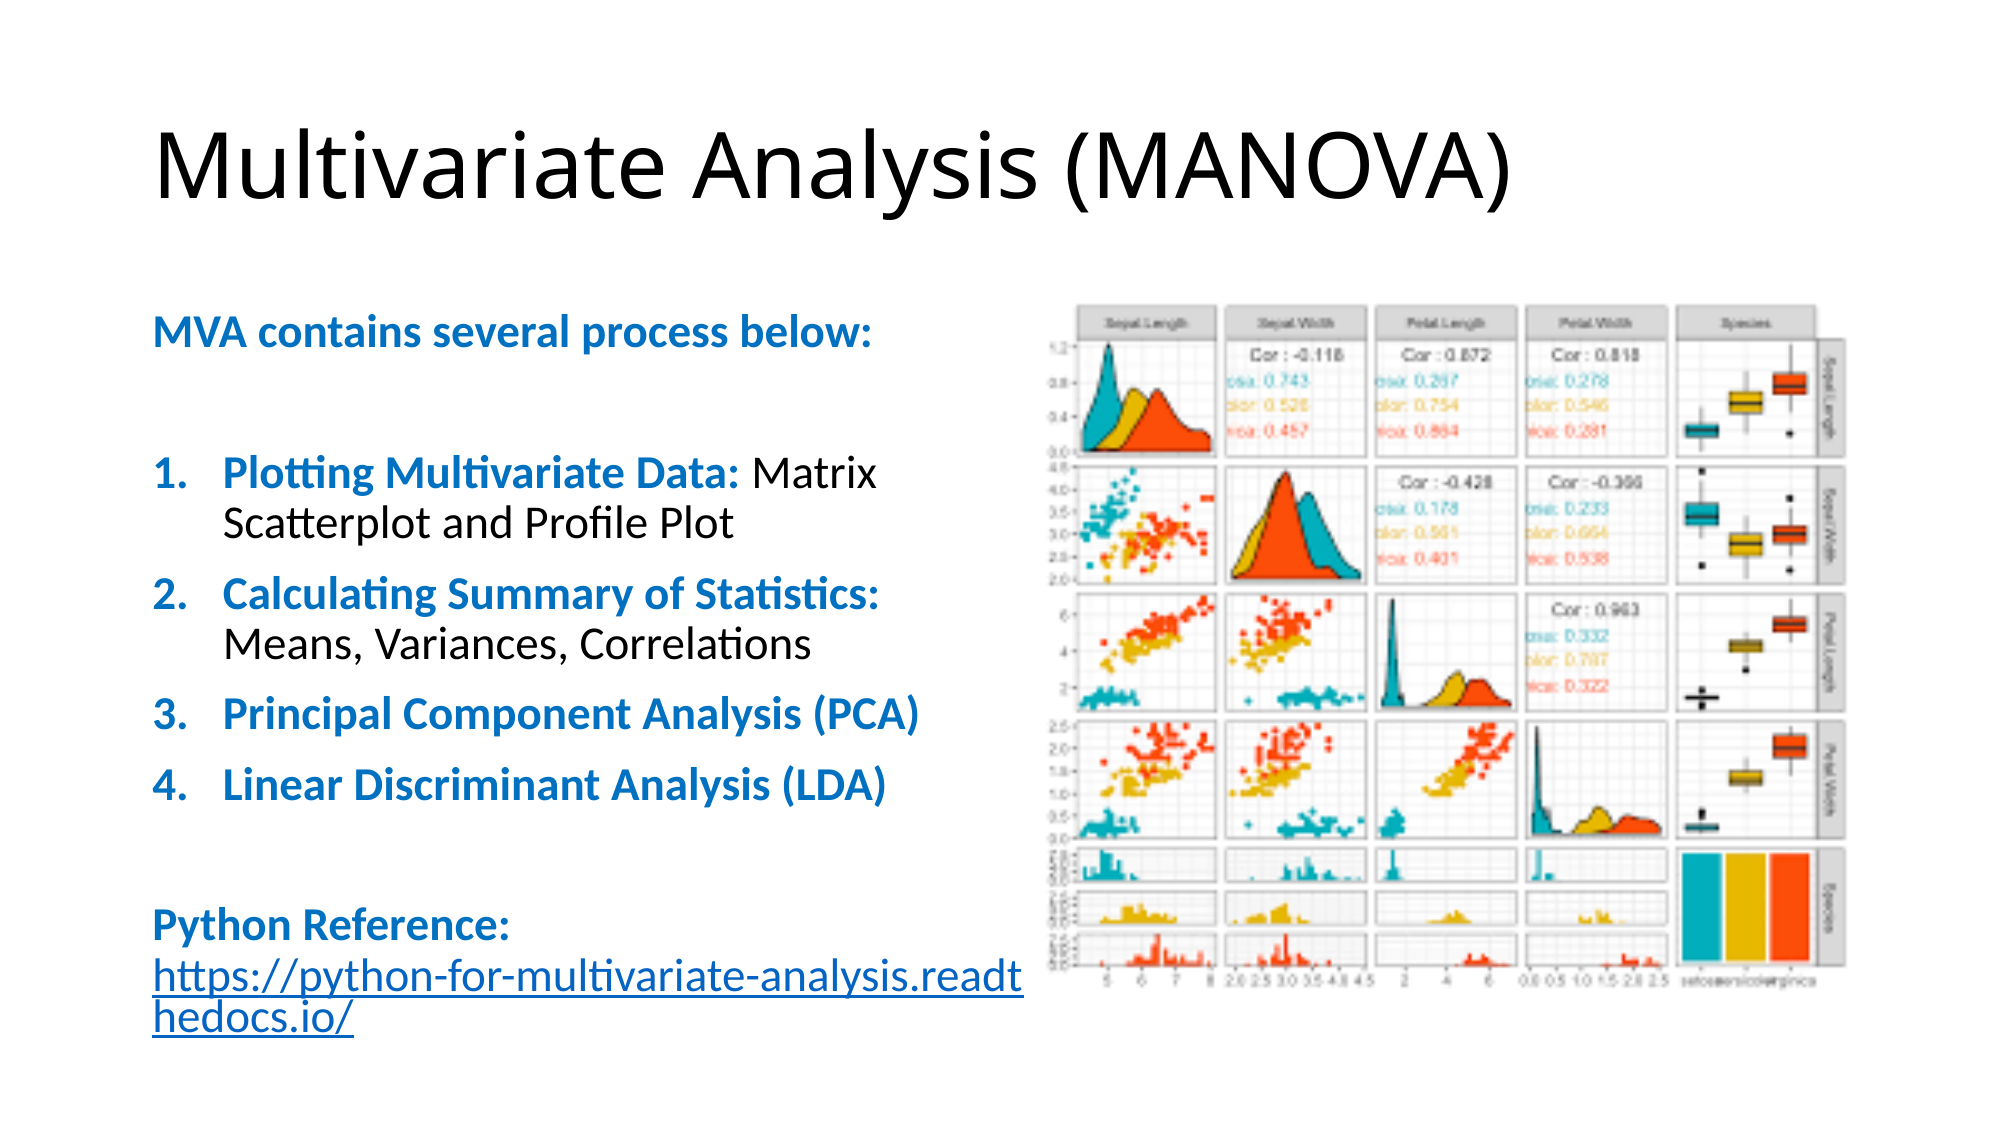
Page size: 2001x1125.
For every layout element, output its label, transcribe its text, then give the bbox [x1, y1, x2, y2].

picture [1040, 299, 1854, 995]
title Multivariate Analysis (MANOVA) [137, 59, 1863, 278]
list MVA contains several process below: Plotting Multivariate Data: Matrix Scatterplot and Profile Plot Calculating Summary of Statistics: Means, Variances, Correlations Principal Component Analysis (PCA) Linear Discriminant Analysis (LDA) Python Reference: https://python-for-multivariate-analysis.readthedocs.io/ [137, 299, 1041, 1014]
